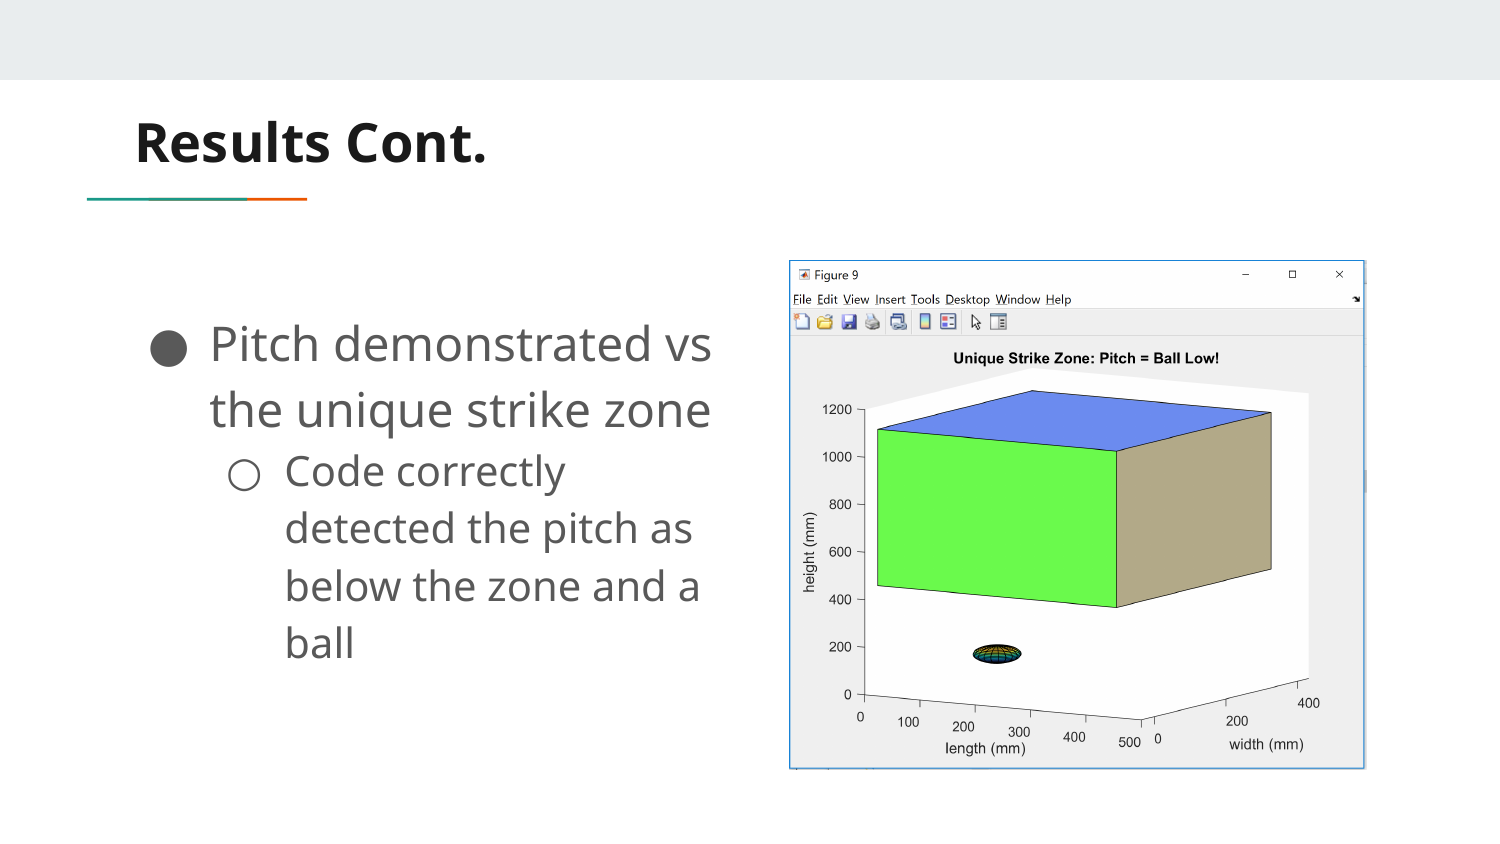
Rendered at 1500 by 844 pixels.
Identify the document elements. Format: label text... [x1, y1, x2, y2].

title Results Cont. [119, 93, 1381, 182]
picture [788, 260, 1367, 770]
list Pitch demonstrated vs the unique strike zone Code correctly detected the pitch as below the zone and a ball [119, 290, 739, 662]
